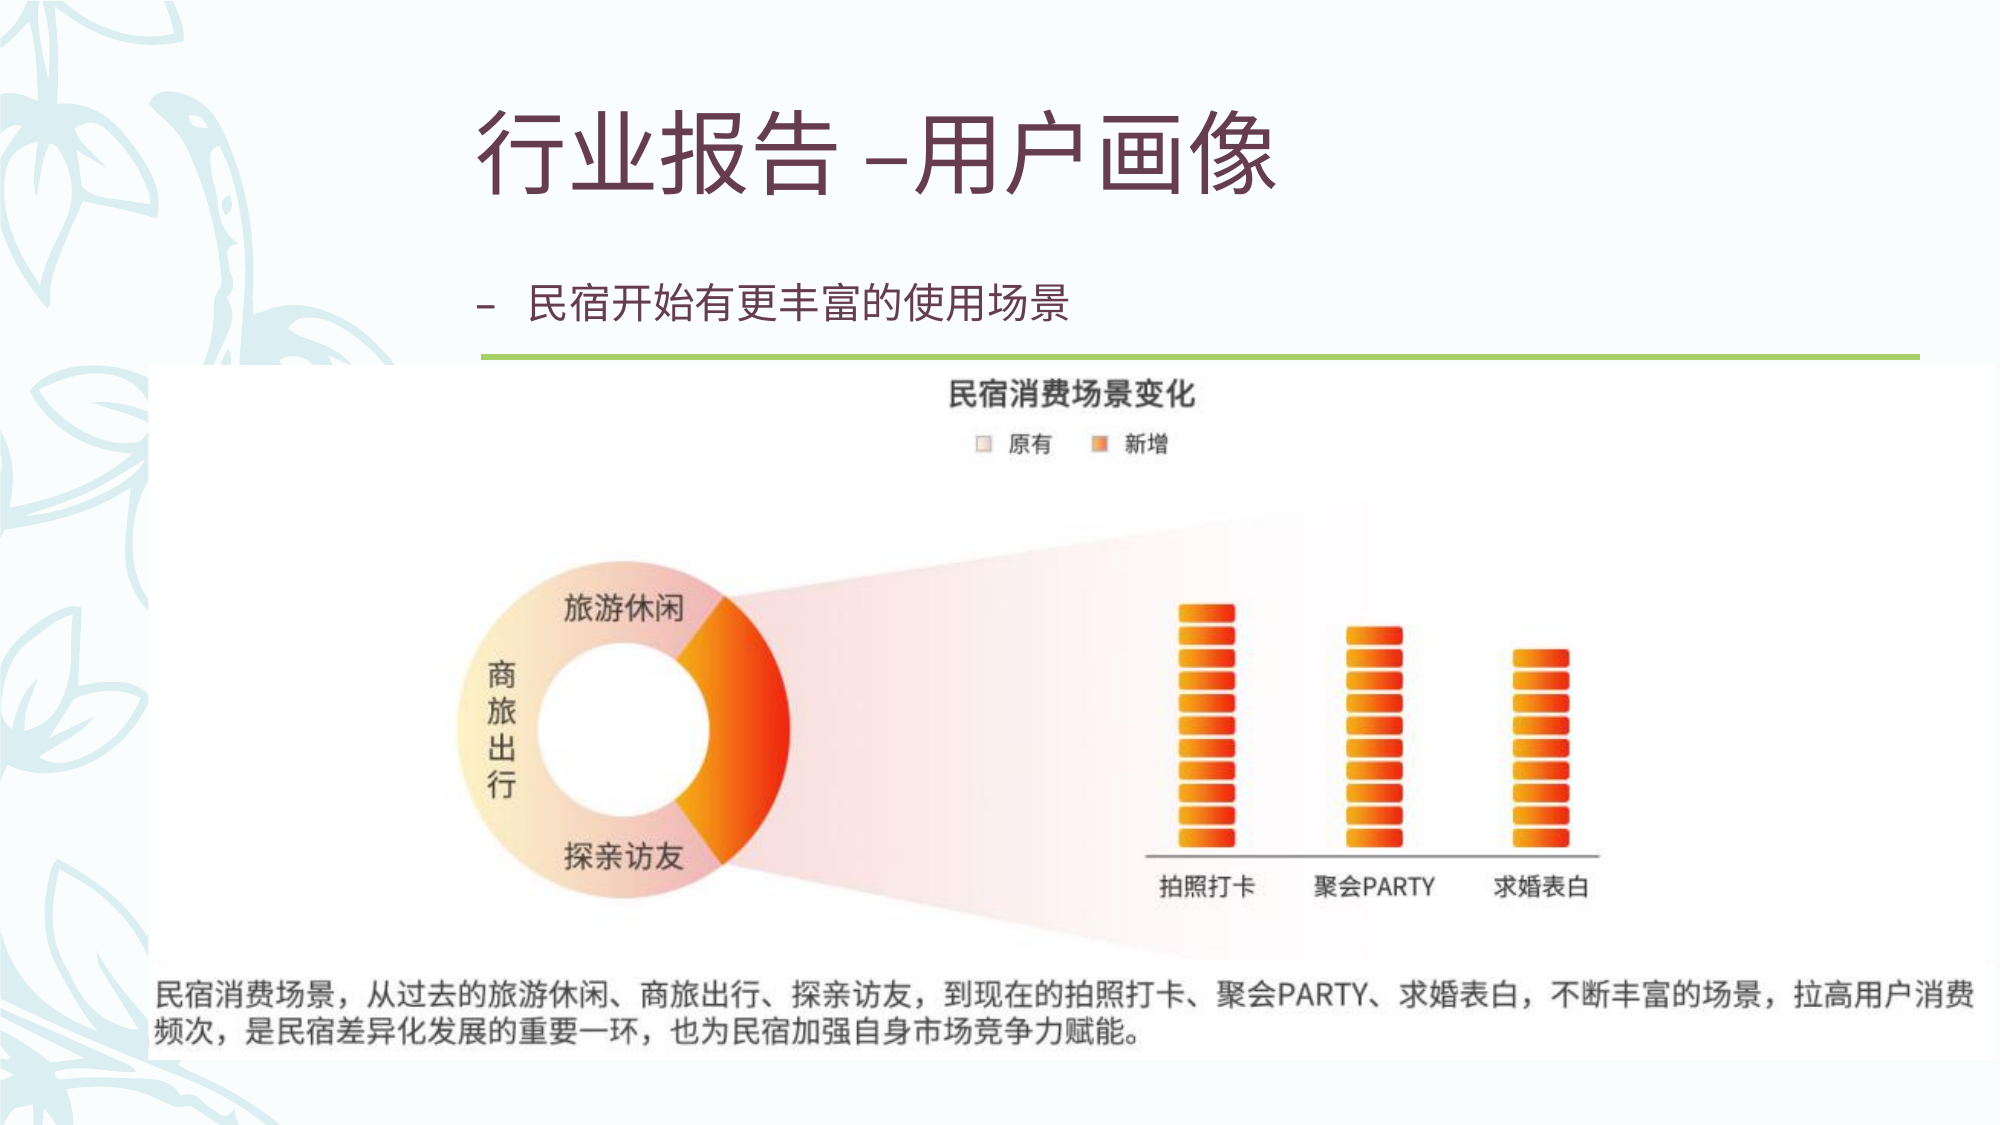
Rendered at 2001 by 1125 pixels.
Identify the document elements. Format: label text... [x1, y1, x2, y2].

list 民宿开始有更丰富的使用场景 [460, 264, 1900, 338]
title 行业报告 –用户画像 [460, 93, 1920, 350]
picture [148, 364, 1996, 1060]
